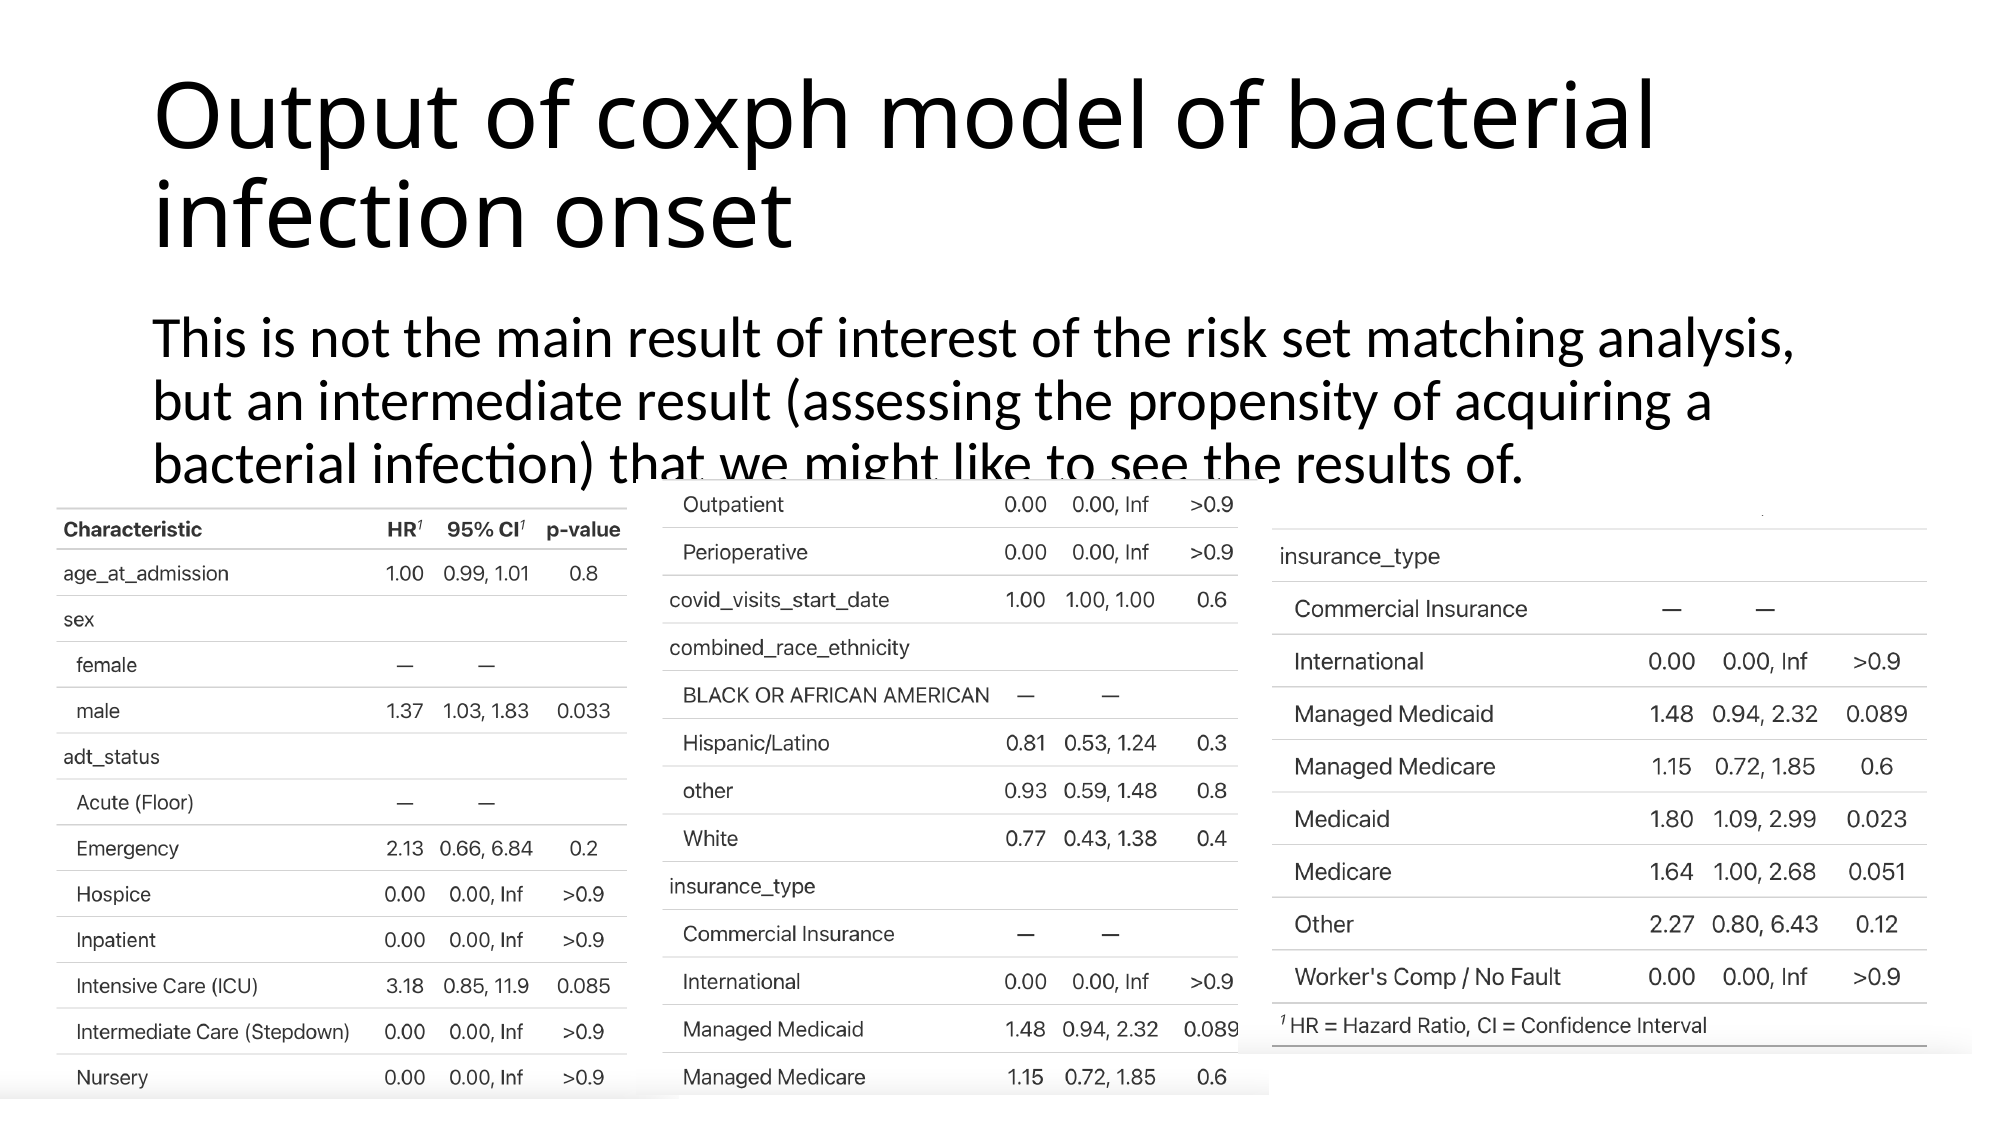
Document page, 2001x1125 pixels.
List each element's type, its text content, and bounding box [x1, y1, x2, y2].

title Output of coxph model of bacterial infection onset [137, 59, 1863, 278]
picture [0, 479, 1972, 1099]
list This is not the main result of interest of the risk set matching analysis, but an intermediate result (assessing the propensity of acquiring a bacterial infection) that we might like to see the results of. [137, 299, 1835, 515]
